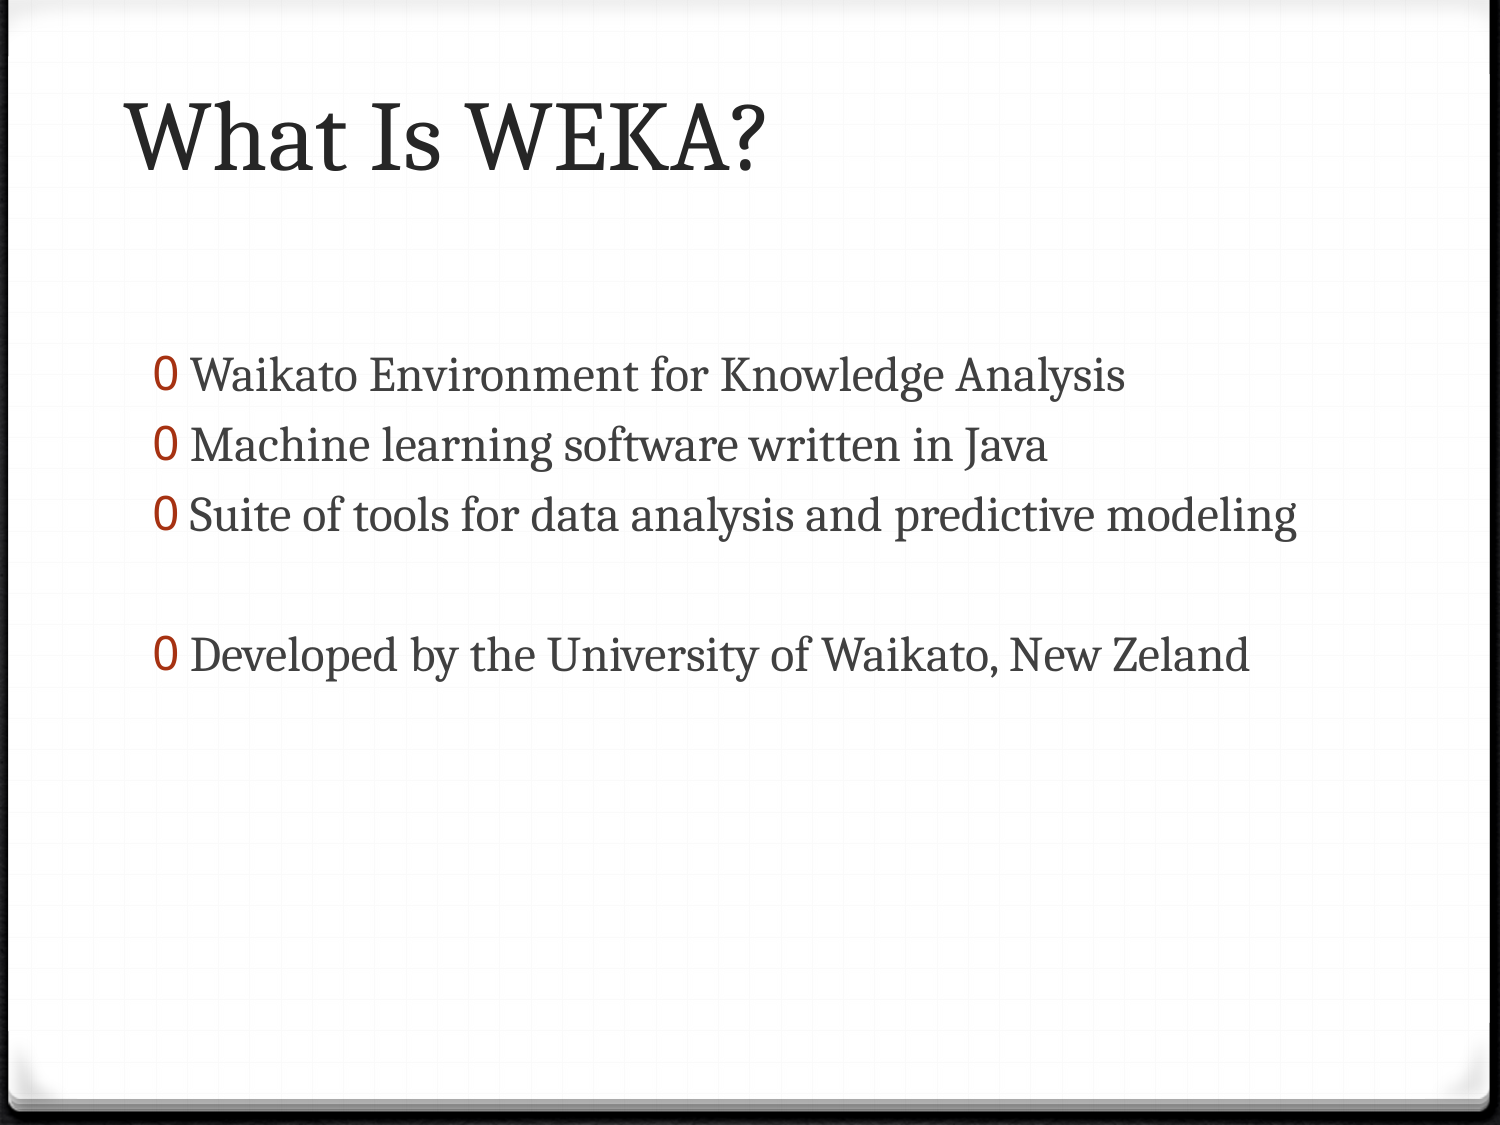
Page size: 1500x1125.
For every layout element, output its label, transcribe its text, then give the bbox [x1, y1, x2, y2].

title What Is WEKA? [24, 12, 873, 250]
list Waikato Environment for Knowledge Analysis Machine learning software written in Java Suite of tools for data analysis and predictive modeling Developed by the University of Waikato, New Zeland [137, 334, 1363, 983]
picture [0, 0, 1500, 1125]
